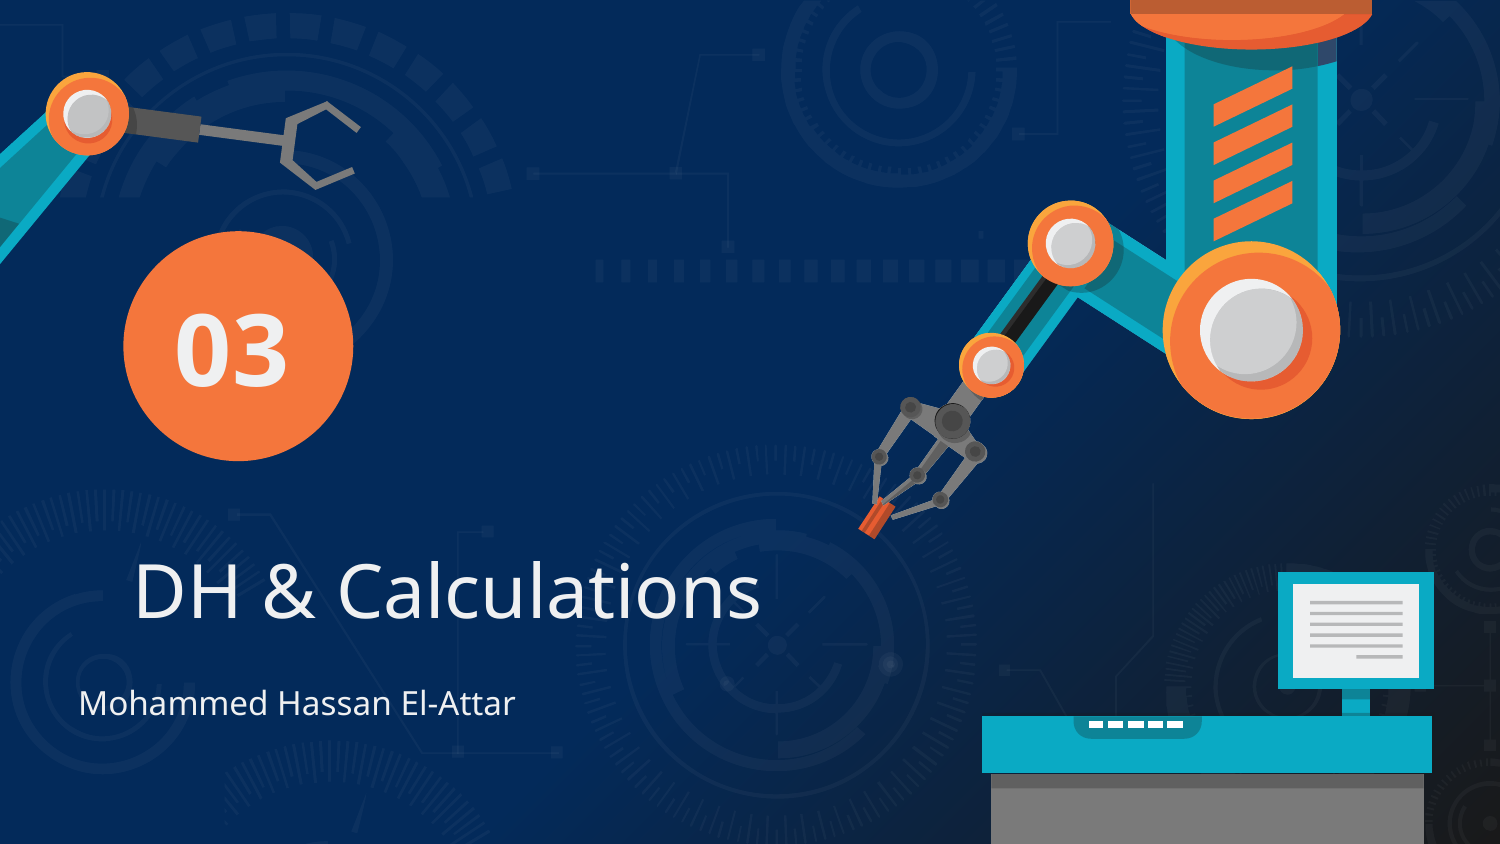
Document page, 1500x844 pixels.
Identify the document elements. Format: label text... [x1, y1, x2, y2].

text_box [0, 70, 364, 265]
title 03 [117, 277, 348, 415]
subtitle Mohammed Hassan El-Attar [40, 667, 882, 803]
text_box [981, 572, 1435, 844]
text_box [858, 0, 1373, 540]
text_box [146, 415, 331, 462]
text_box [348, 311, 354, 381]
title DH & Calculations [117, 466, 845, 667]
